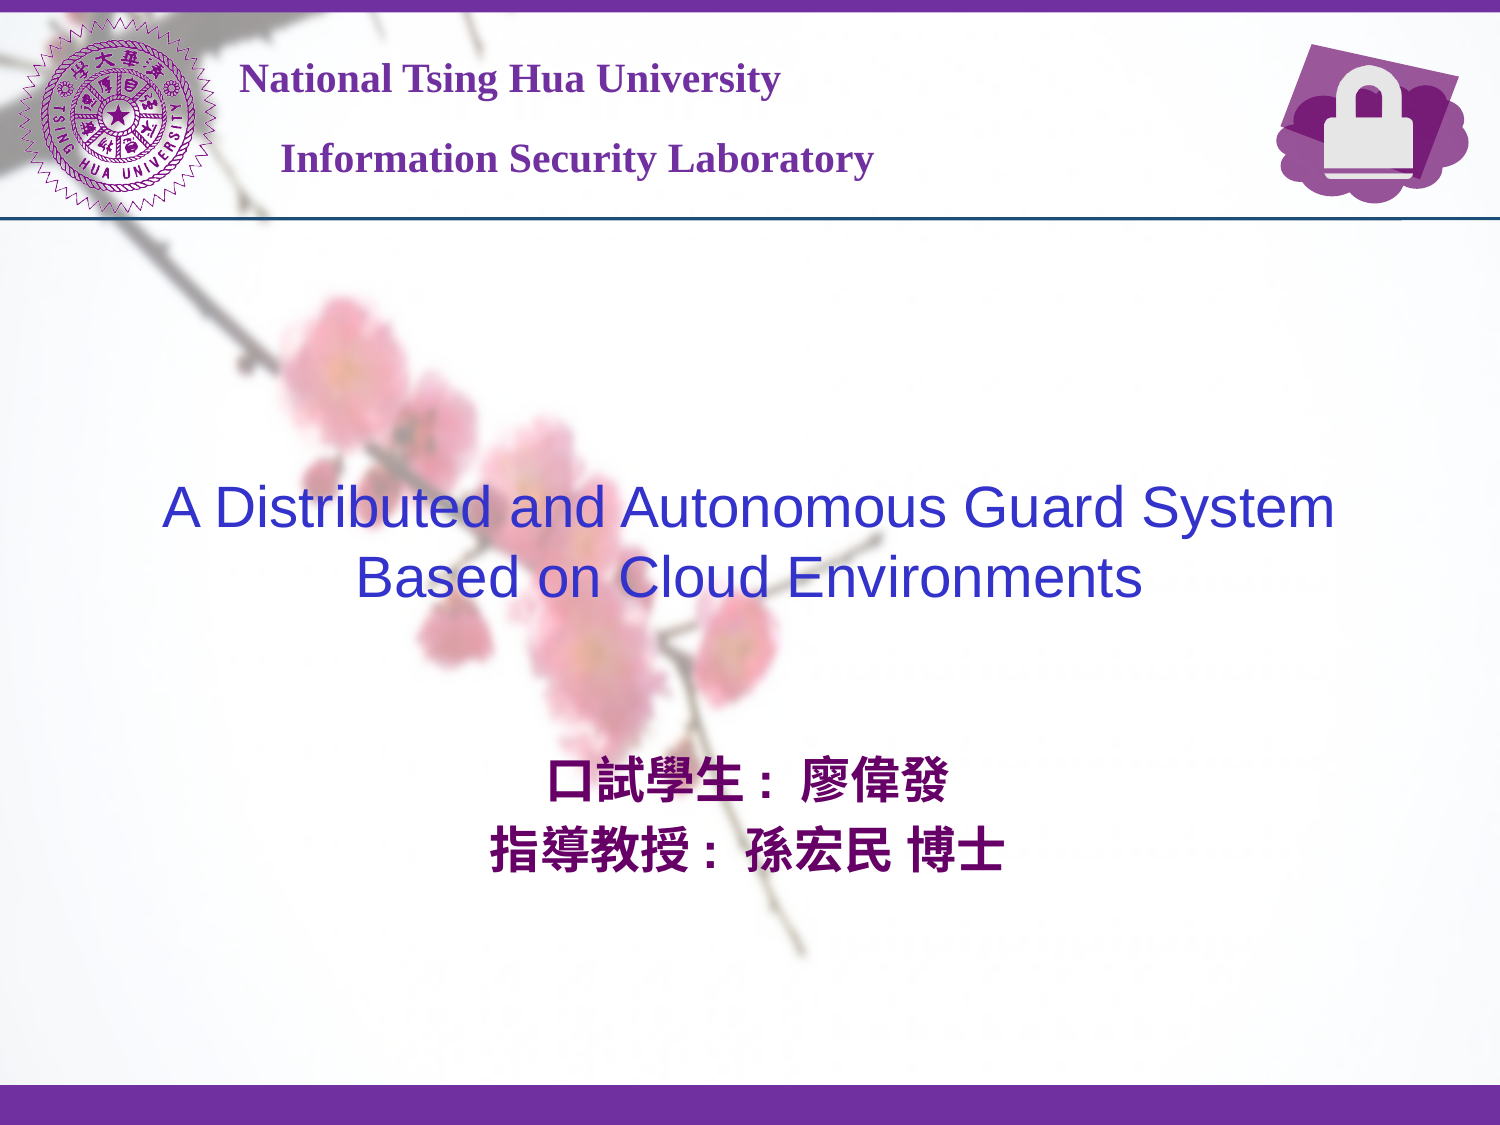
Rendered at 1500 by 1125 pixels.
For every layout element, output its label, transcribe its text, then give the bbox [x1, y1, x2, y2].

picture [18, 17, 217, 214]
title A Distributed and Autonomous Guard System Based on Cloud Environments [0, 421, 1500, 658]
subtitle 口試學生: 廖偉發 指導教授: 孫宏民 博士 [157, 741, 1339, 951]
